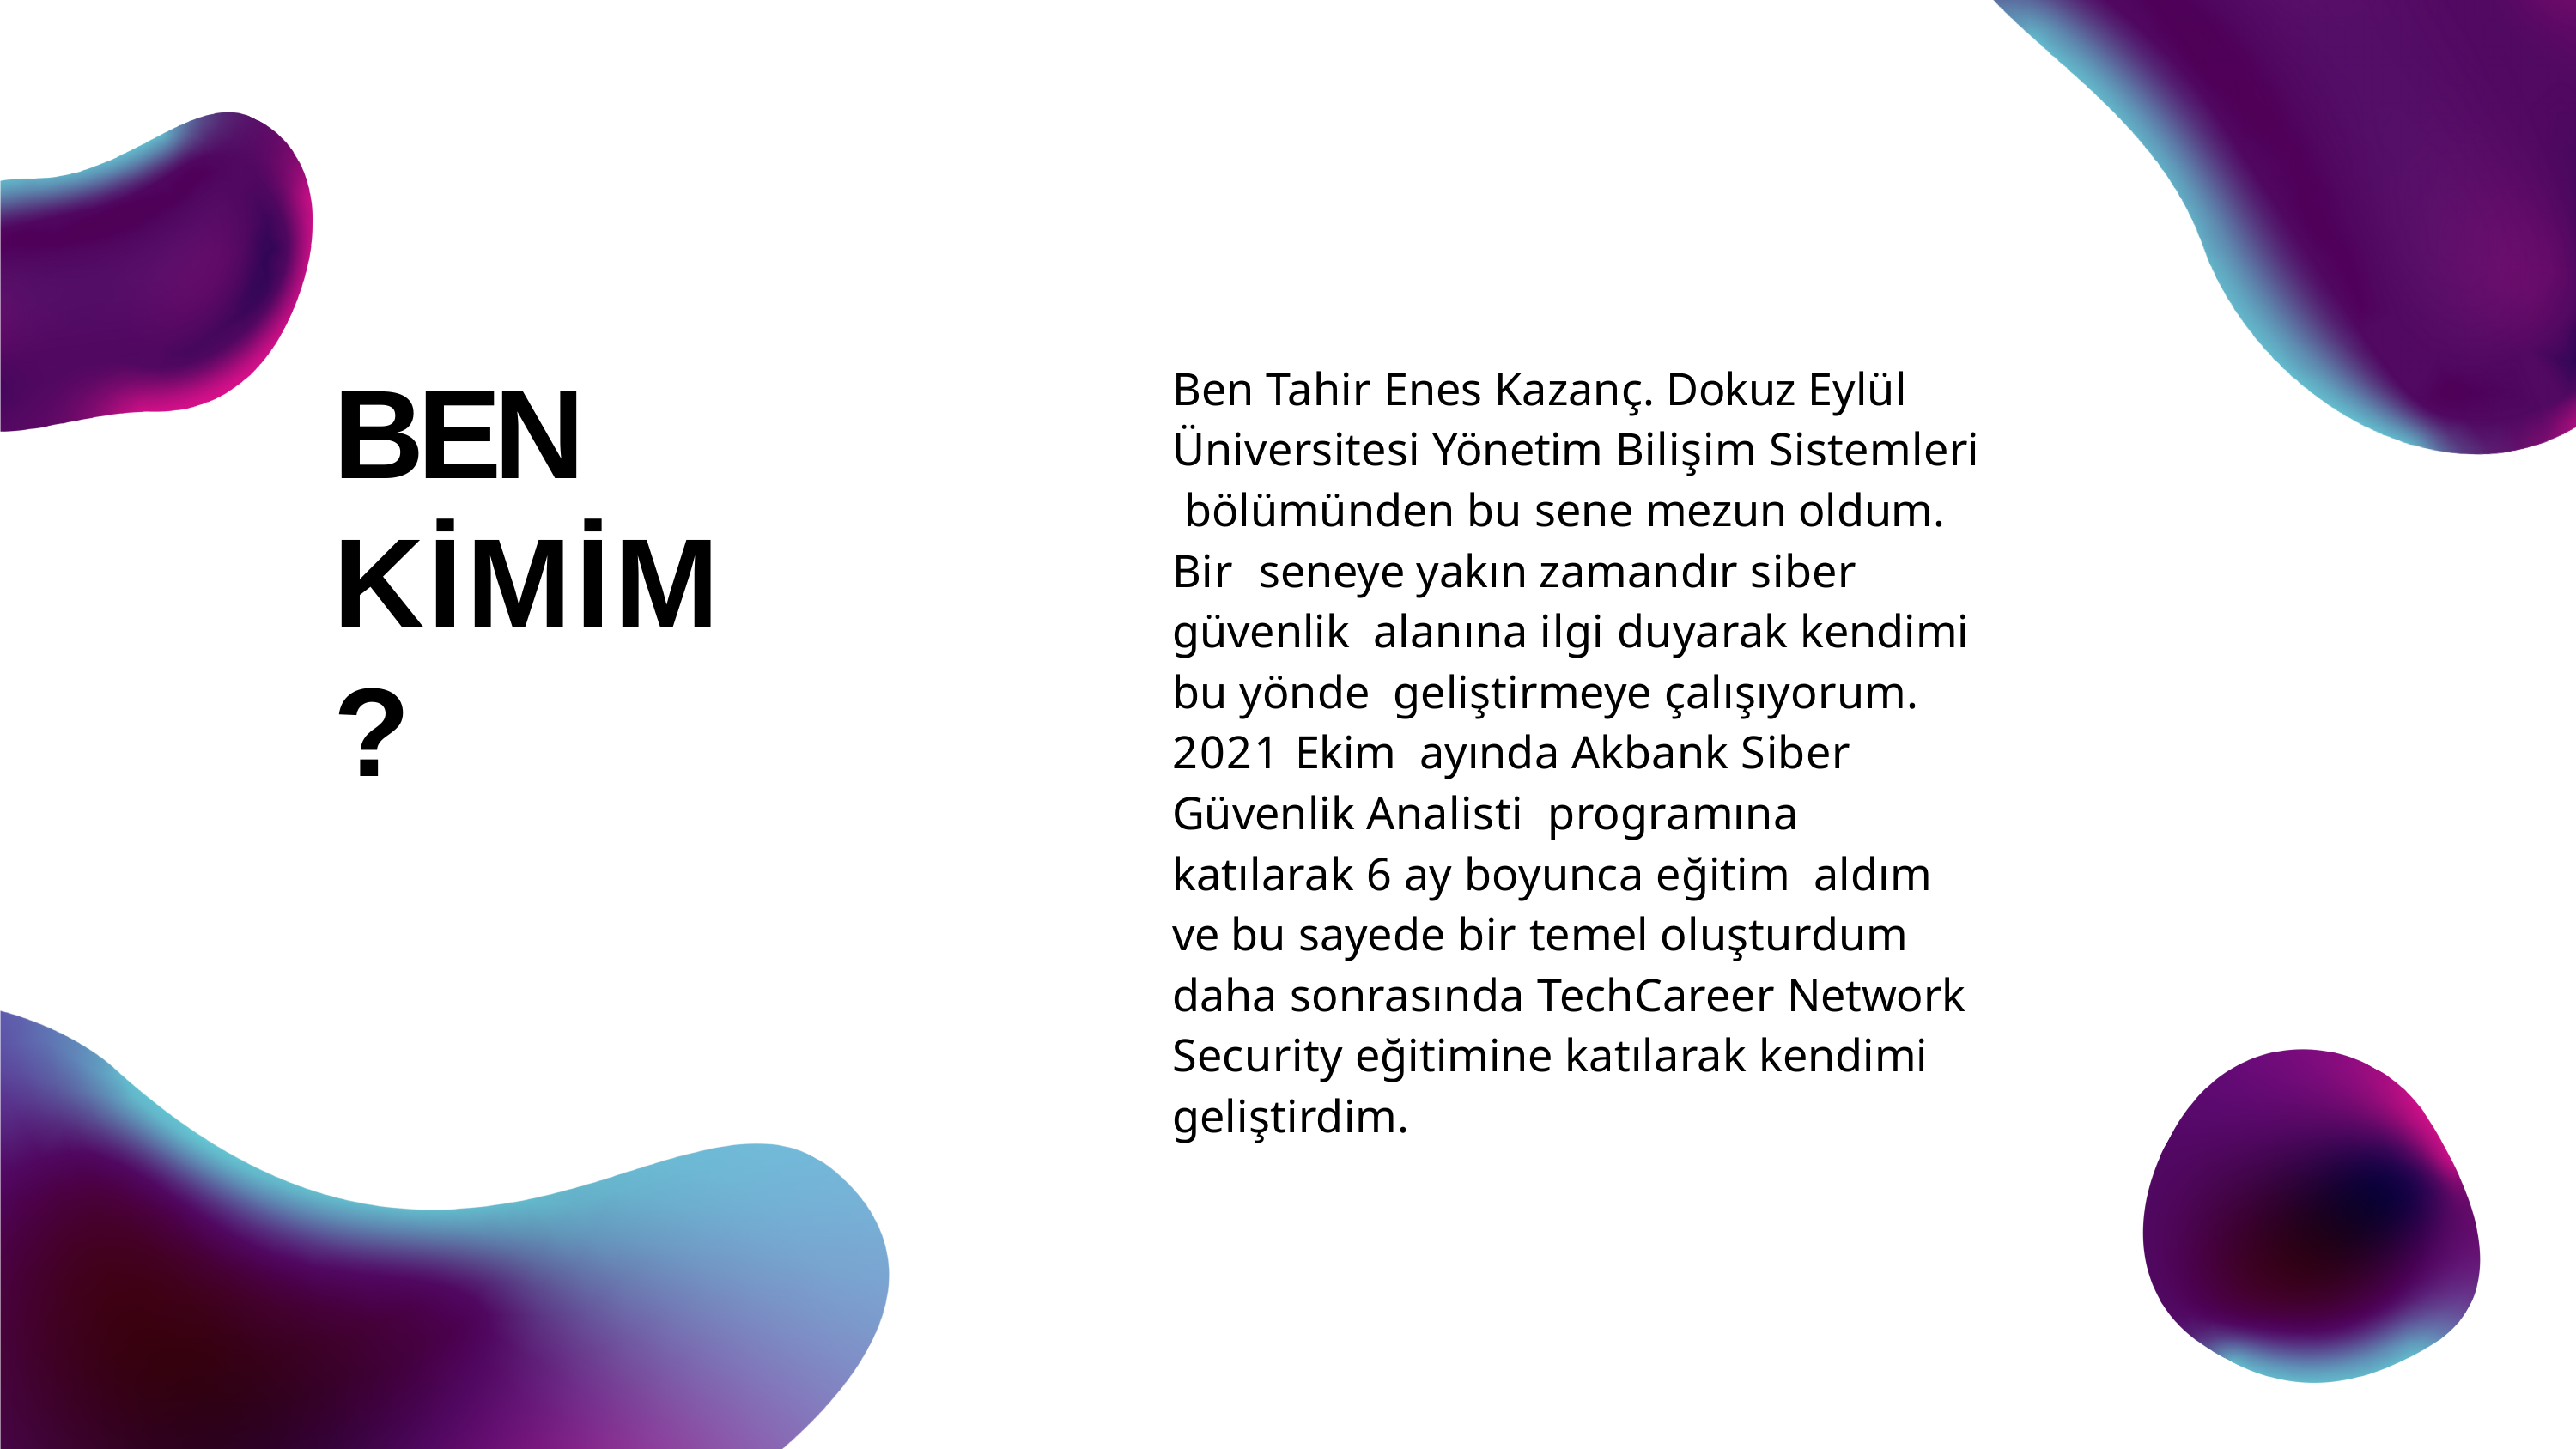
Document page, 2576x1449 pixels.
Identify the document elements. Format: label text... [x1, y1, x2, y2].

picture [0, 716, 936, 1449]
picture [2089, 997, 2548, 1449]
picture [1893, 0, 2576, 464]
text_box Ben Tahir Enes Kazanç. Dokuz Eylül Üniversitesi Yönetim Bilişim Sistemleri bölümünden bu sene mezun oldum. Bir seneye yakın zamandır siber güvenlik alanına ilgi duyarak kendimi bu yönde geliştirmeye çalışıyorum. 2021 Ekim ayında Akbank Siber Güvenlik Analisti programına katılarak 6 ay boyunca eğitim aldım ve bu sayede bir temel oluşturdum daha sonrasında TechCareer Network Security eğitimine katılarak kendimi geliştirdim. [1170, 352, 1991, 1142]
picture [0, 0, 361, 537]
title BEN KİMİM ? [331, 348, 818, 802]
